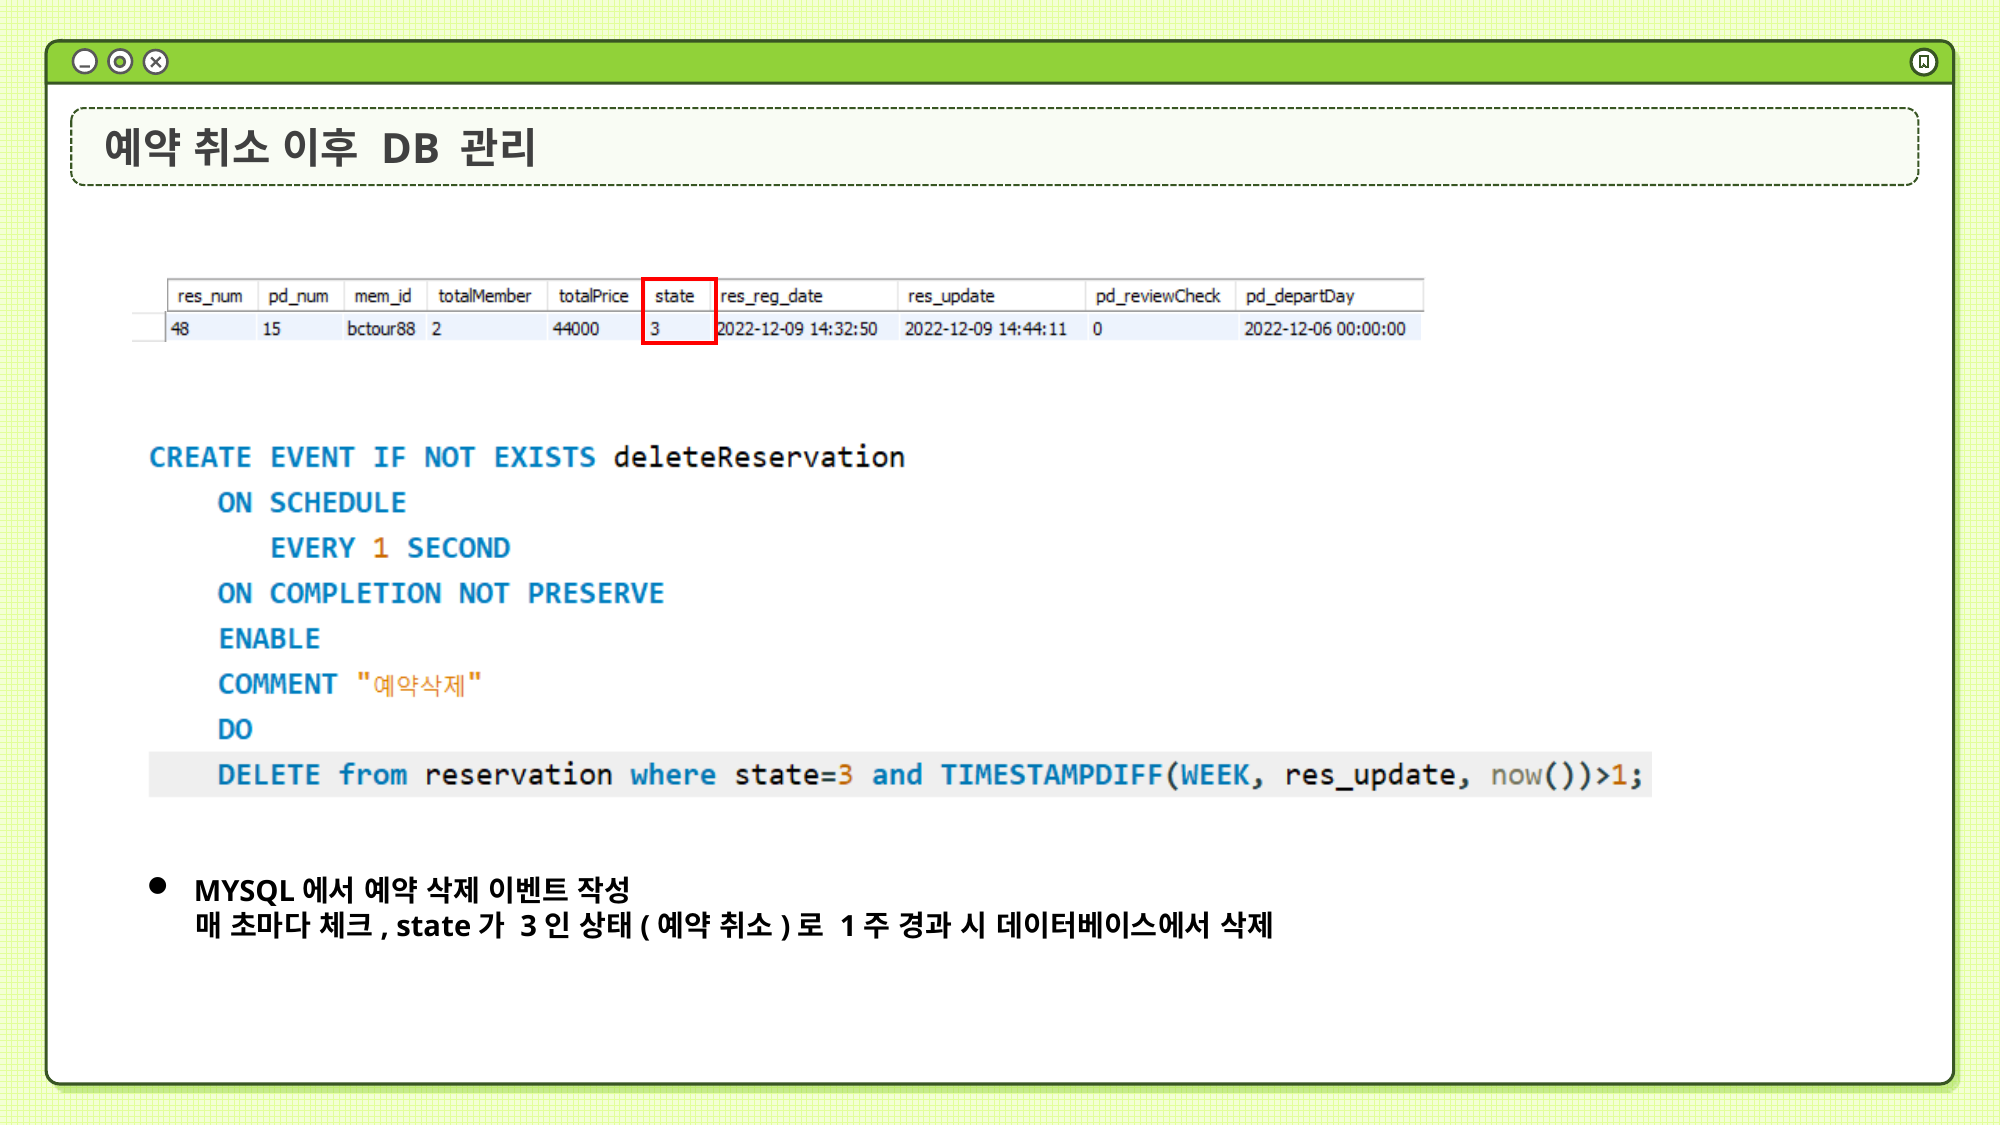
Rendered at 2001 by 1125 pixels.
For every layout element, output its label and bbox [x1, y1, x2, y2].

picture [143, 436, 1652, 802]
text_box [132, 277, 1426, 342]
text_box [46, 40, 1954, 1084]
text_box [0, 0, 2000, 75]
